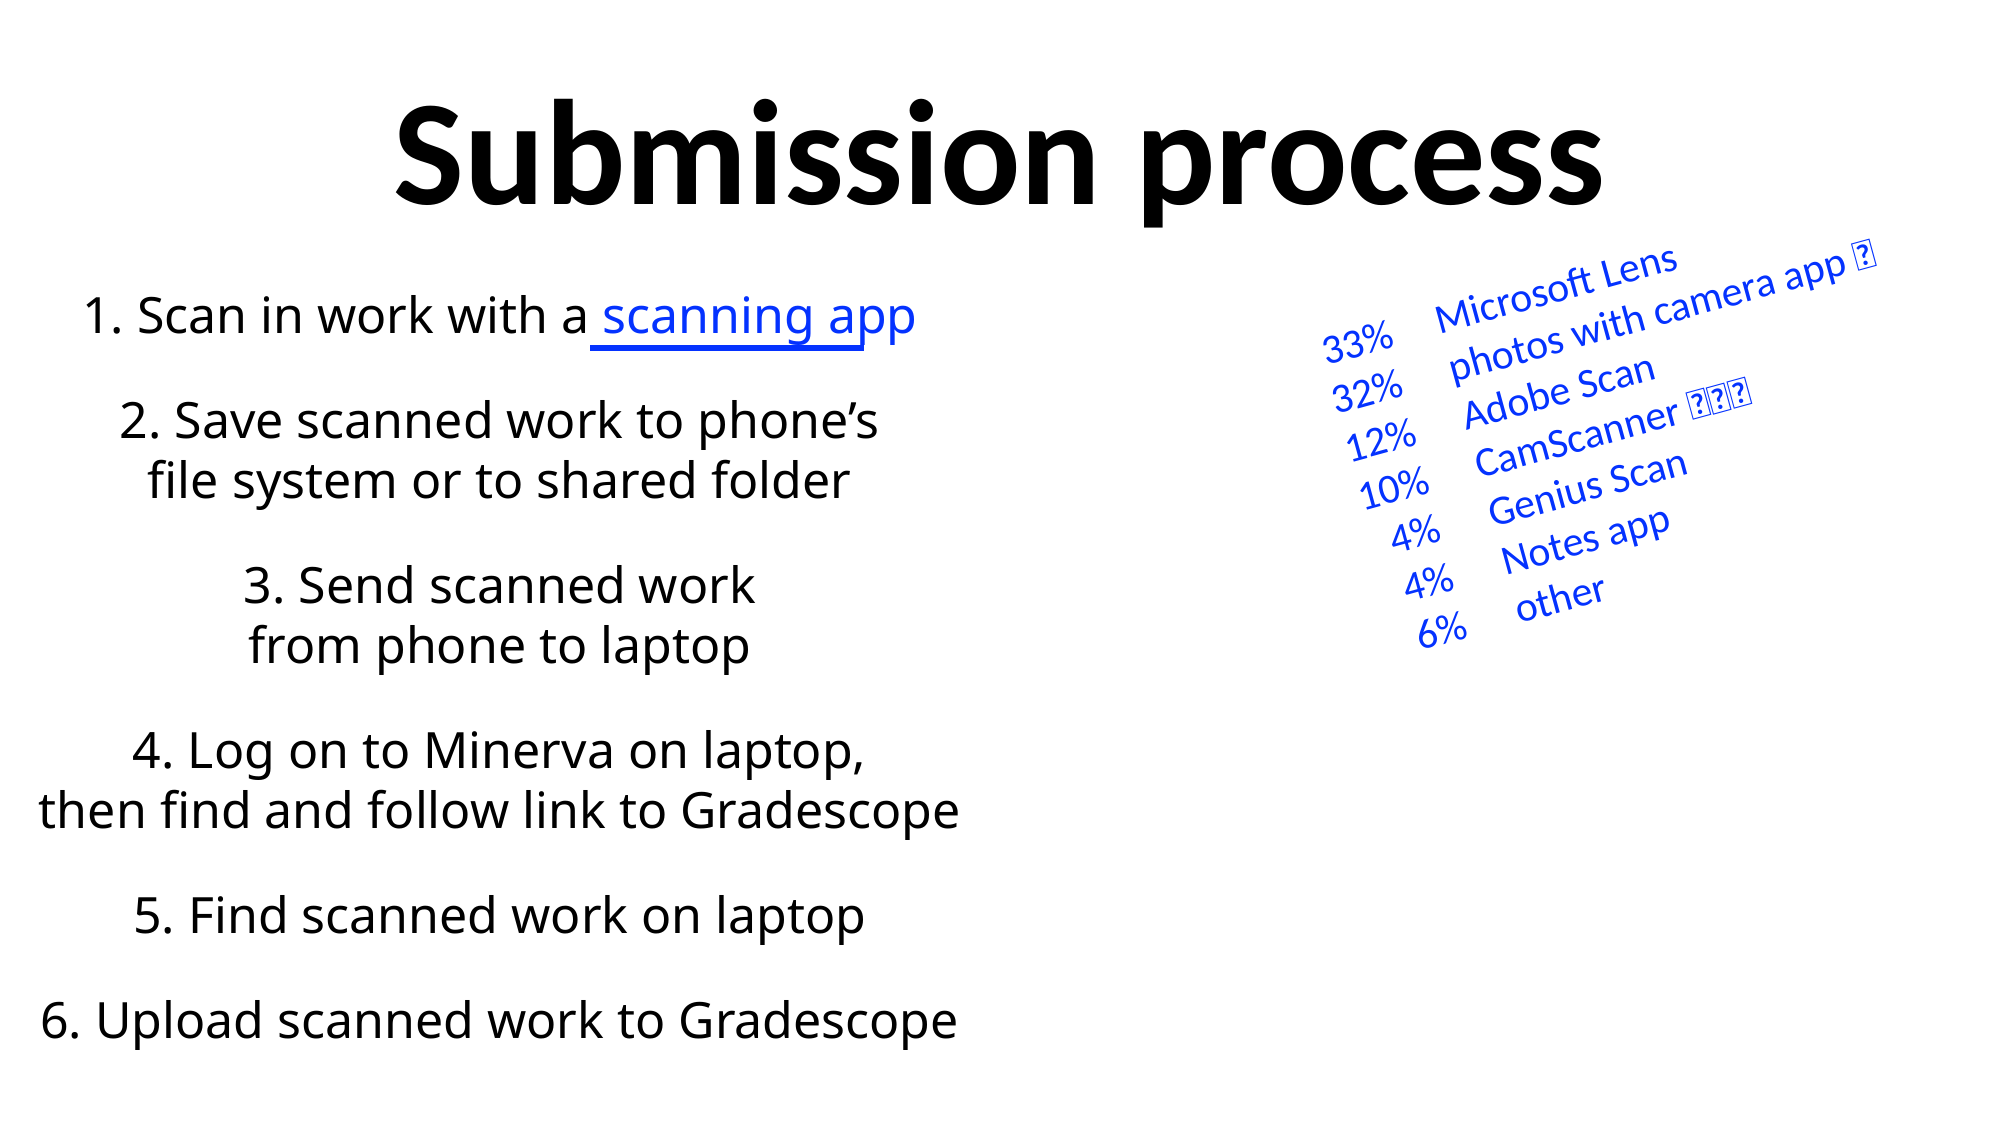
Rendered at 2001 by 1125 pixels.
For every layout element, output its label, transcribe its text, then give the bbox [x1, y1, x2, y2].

text_box 1. Scan in work with a scanning app 2. Save scanned work to phone’s file system or to shared folder 3. Send scanned work from phone to laptop 4. Log on to Minerva on laptop, then find and follow link to Gradescope 5. Find scanned work on laptop 6. Upload scanned work to Gradescope [0, 276, 1000, 1057]
text_box 33% Microsoft Lens 32% photos with camera app 😬 12% Adobe Scan 10% CamScanner 😬😬😬 4% Genius Scan 4% Notes app 6% other [1267, 129, 2000, 683]
text_box Submission process [0, 47, 2000, 243]
